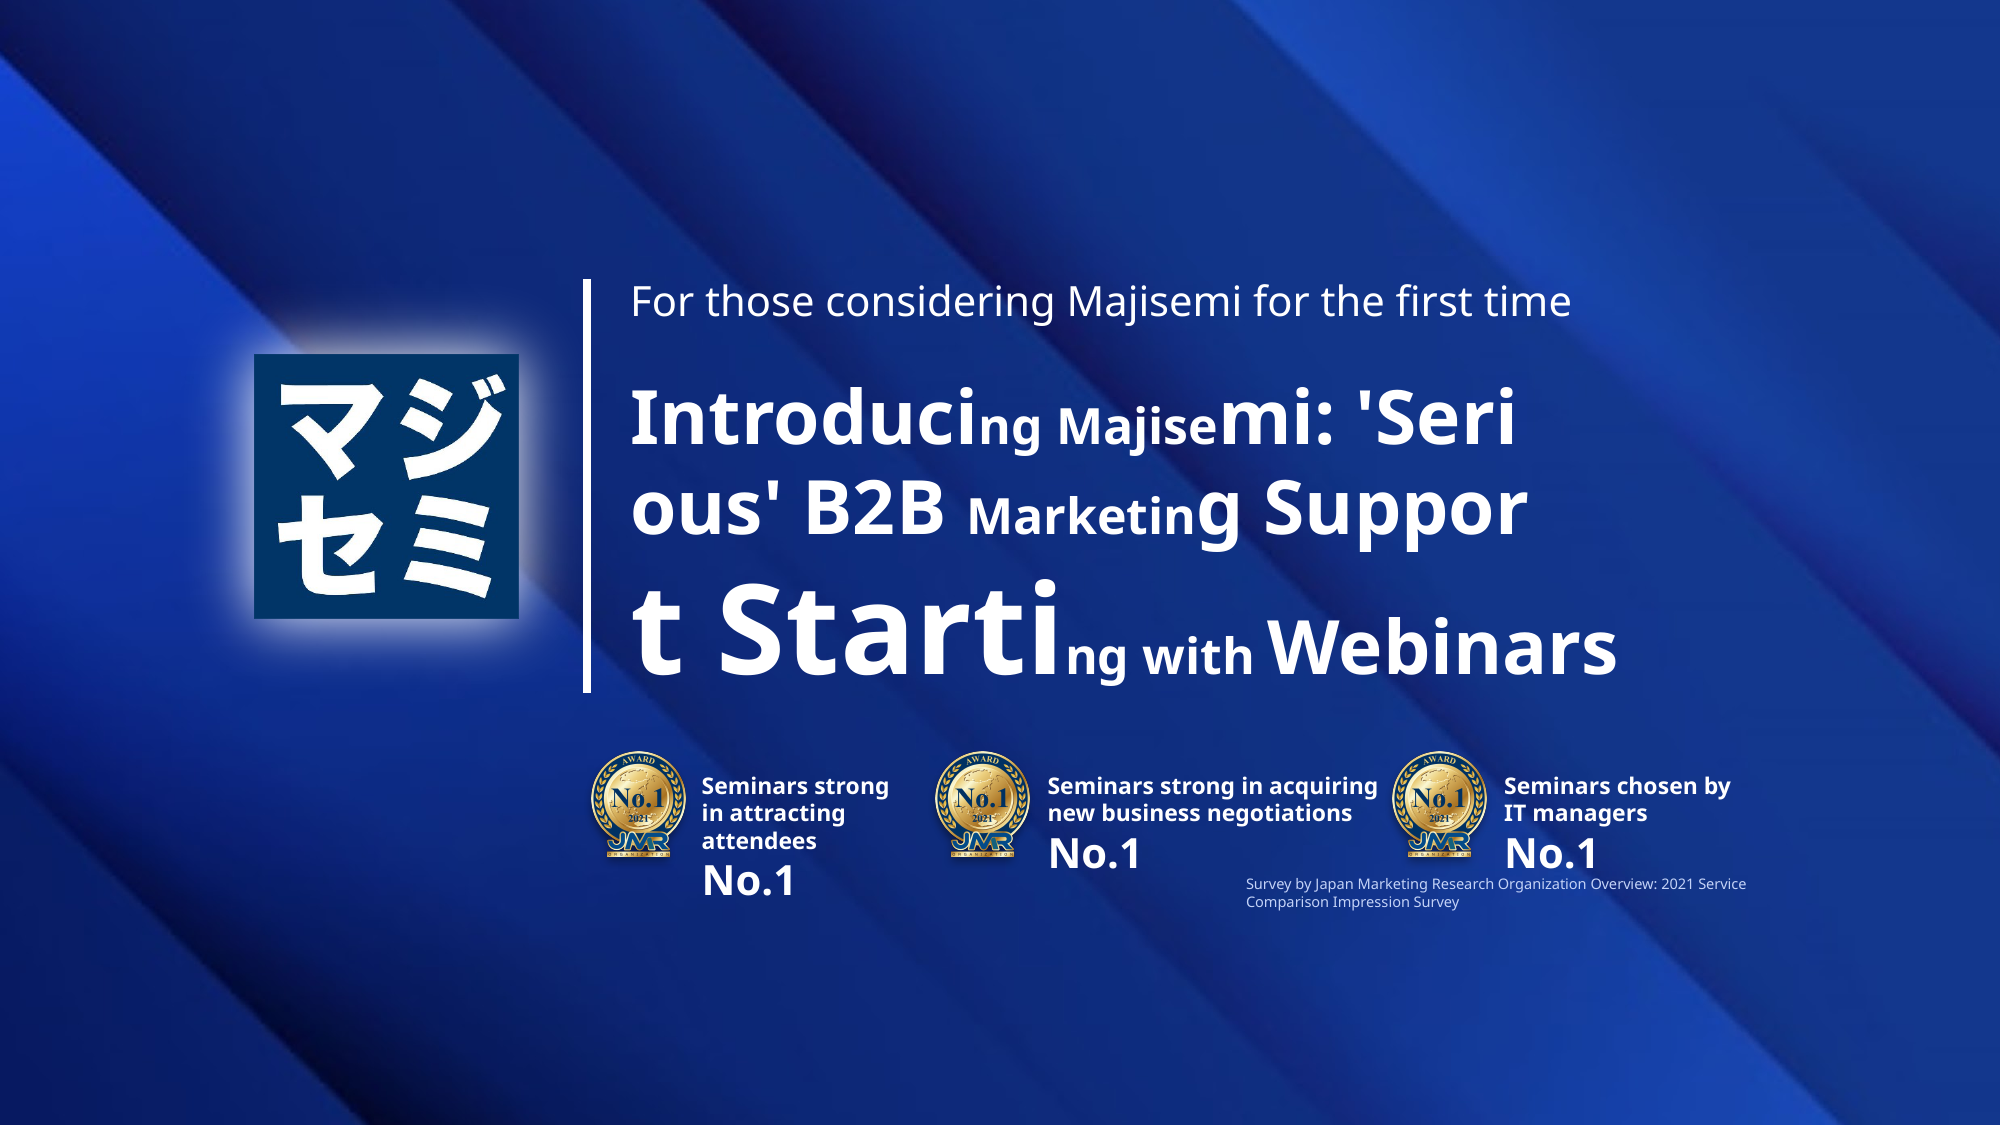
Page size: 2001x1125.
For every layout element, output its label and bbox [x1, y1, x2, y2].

text_box [591, 751, 1815, 901]
picture [0, 0, 2000, 1125]
